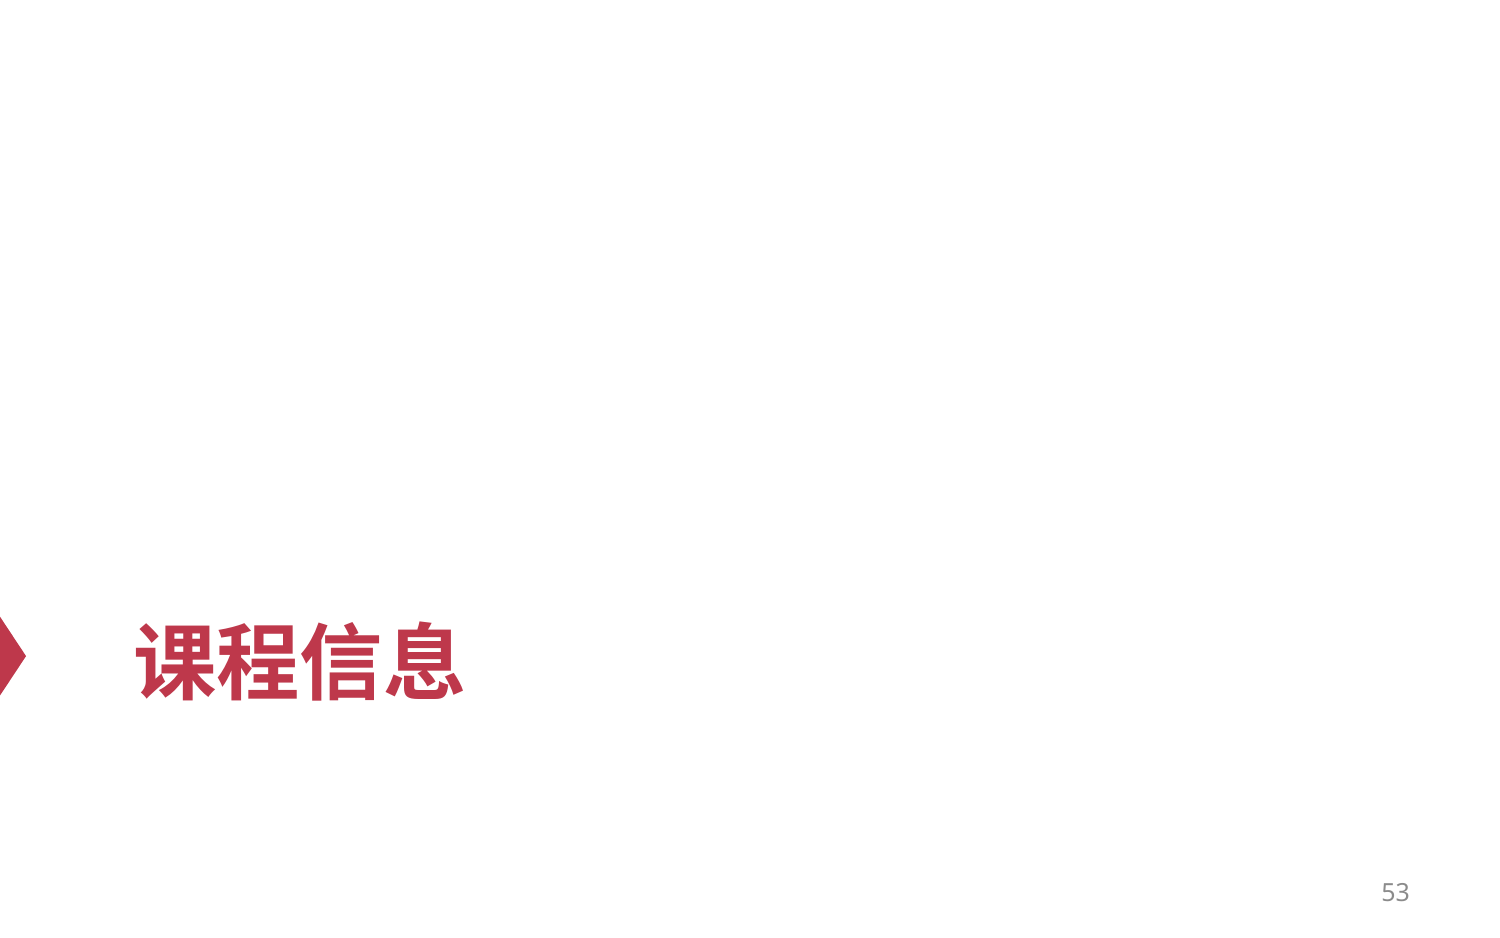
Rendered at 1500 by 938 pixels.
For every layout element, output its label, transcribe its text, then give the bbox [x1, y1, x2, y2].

slide_number 53 [1074, 868, 1425, 919]
title 课程信息 [118, 602, 1394, 789]
